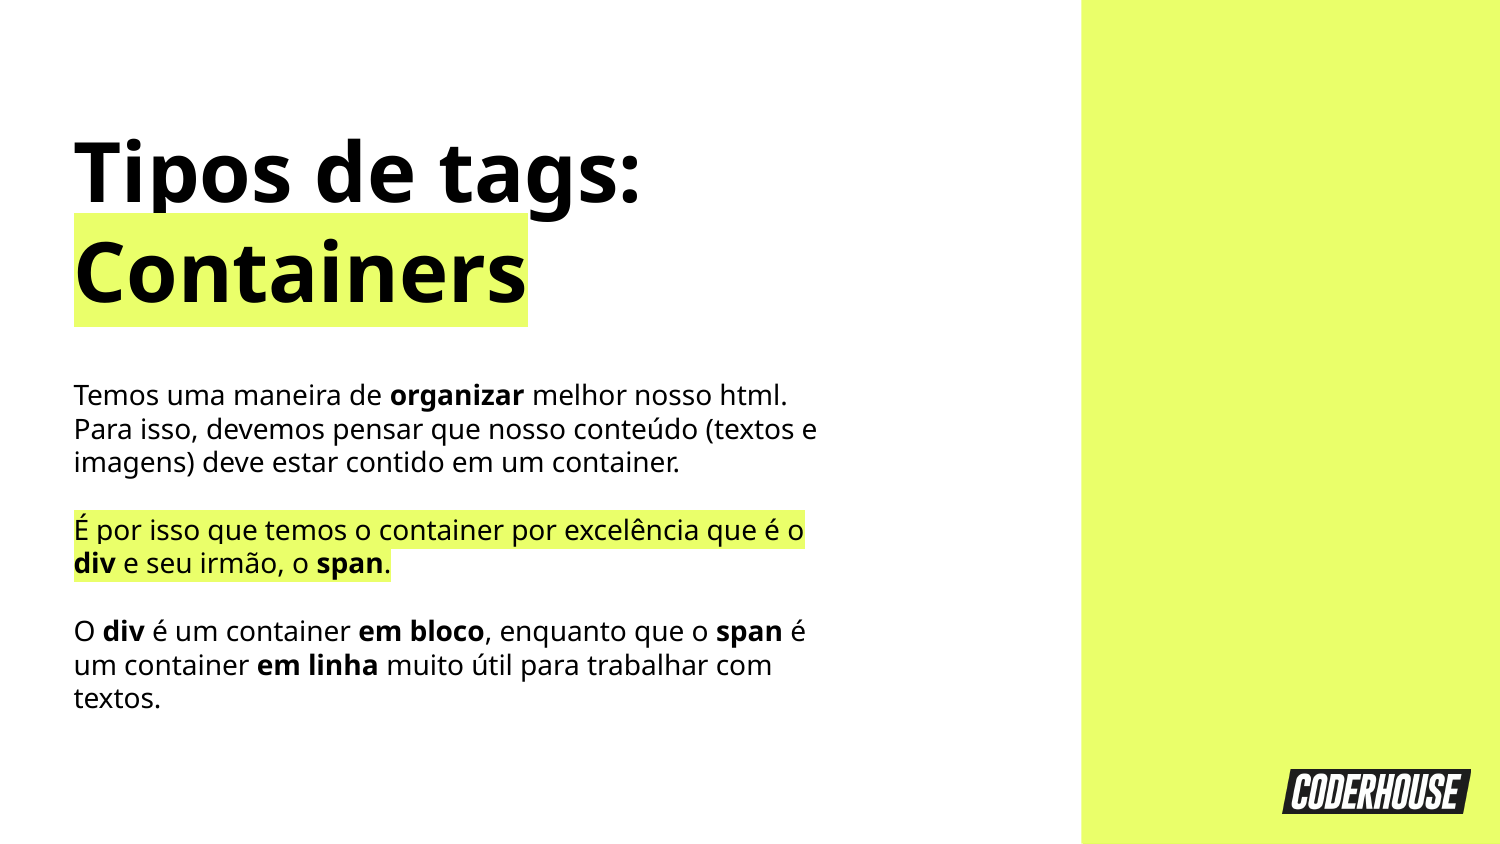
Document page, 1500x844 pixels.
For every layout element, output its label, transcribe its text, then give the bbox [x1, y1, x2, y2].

text_box Tipos de tags: Containers [58, 104, 888, 335]
text_box Temos uma maneira de organizar melhor nosso html. Para isso, devemos pensar que nosso conteúdo (textos e imagens) deve estar contido em um container. É por isso que temos o container por excelência que é o div e seu irmão, o span. O div é um container em bloco, enquanto que o span é um container em linha muito útil para trabalhar com textos. [58, 362, 835, 730]
picture [0, 0, 1081, 844]
picture [1281, 769, 1471, 814]
